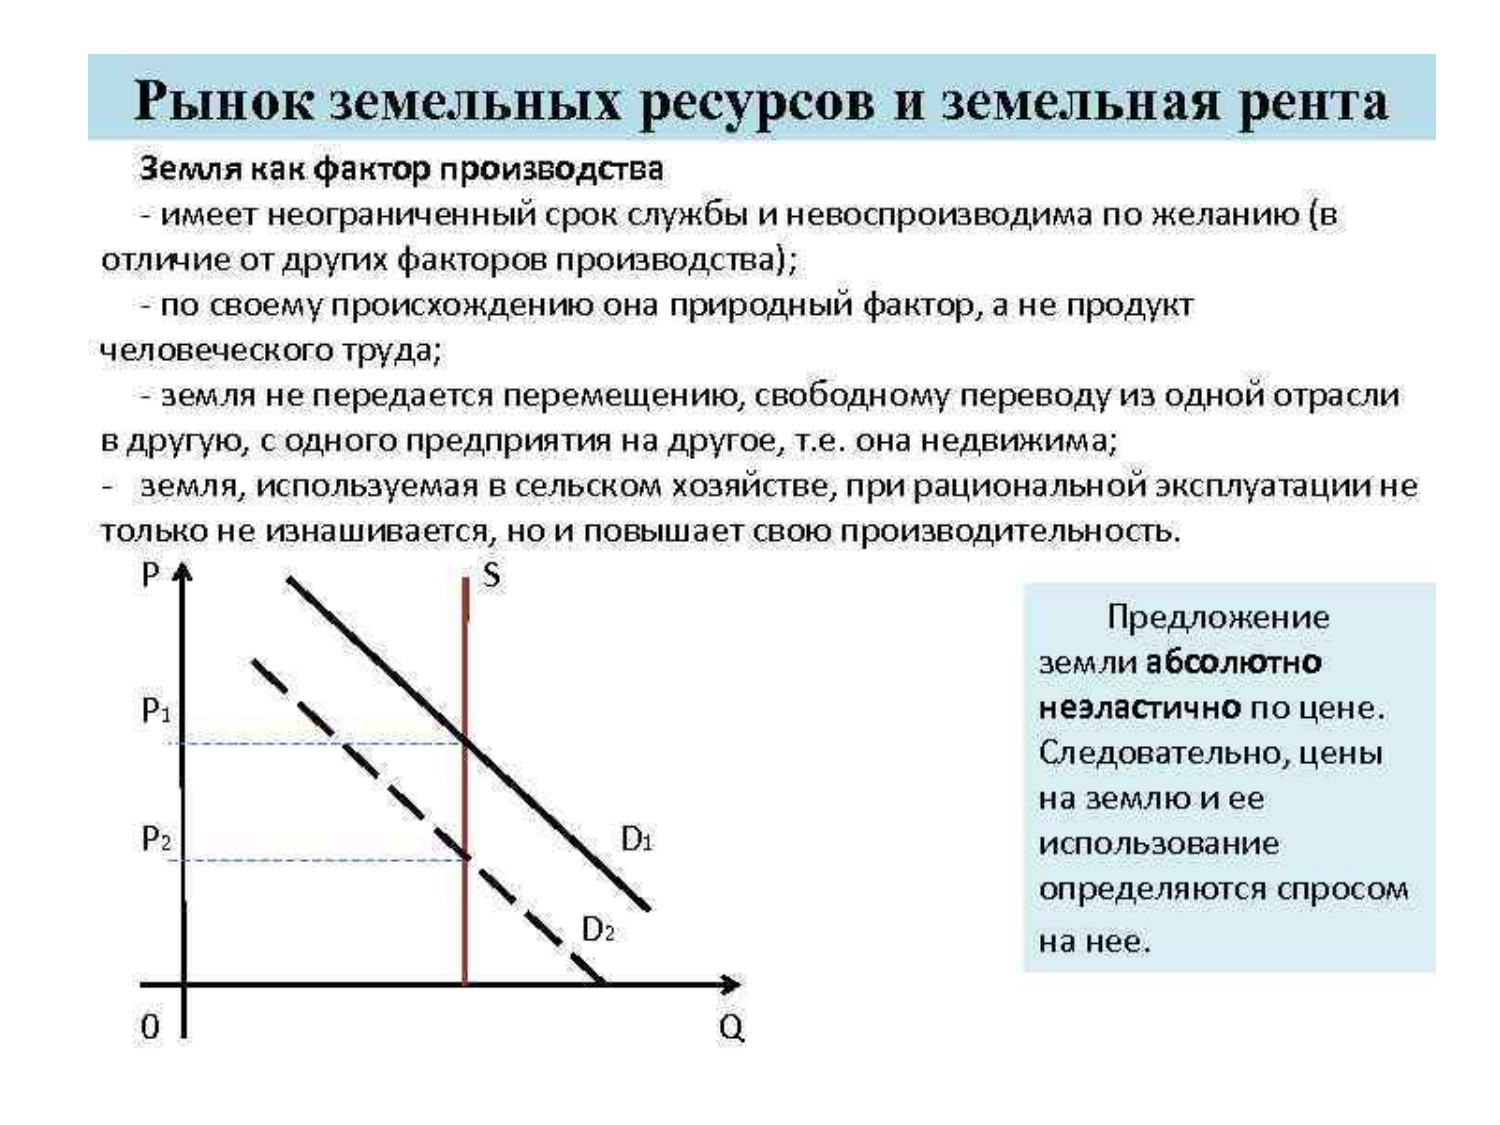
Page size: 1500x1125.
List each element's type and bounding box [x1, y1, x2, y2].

picture [88, 54, 1436, 1071]
